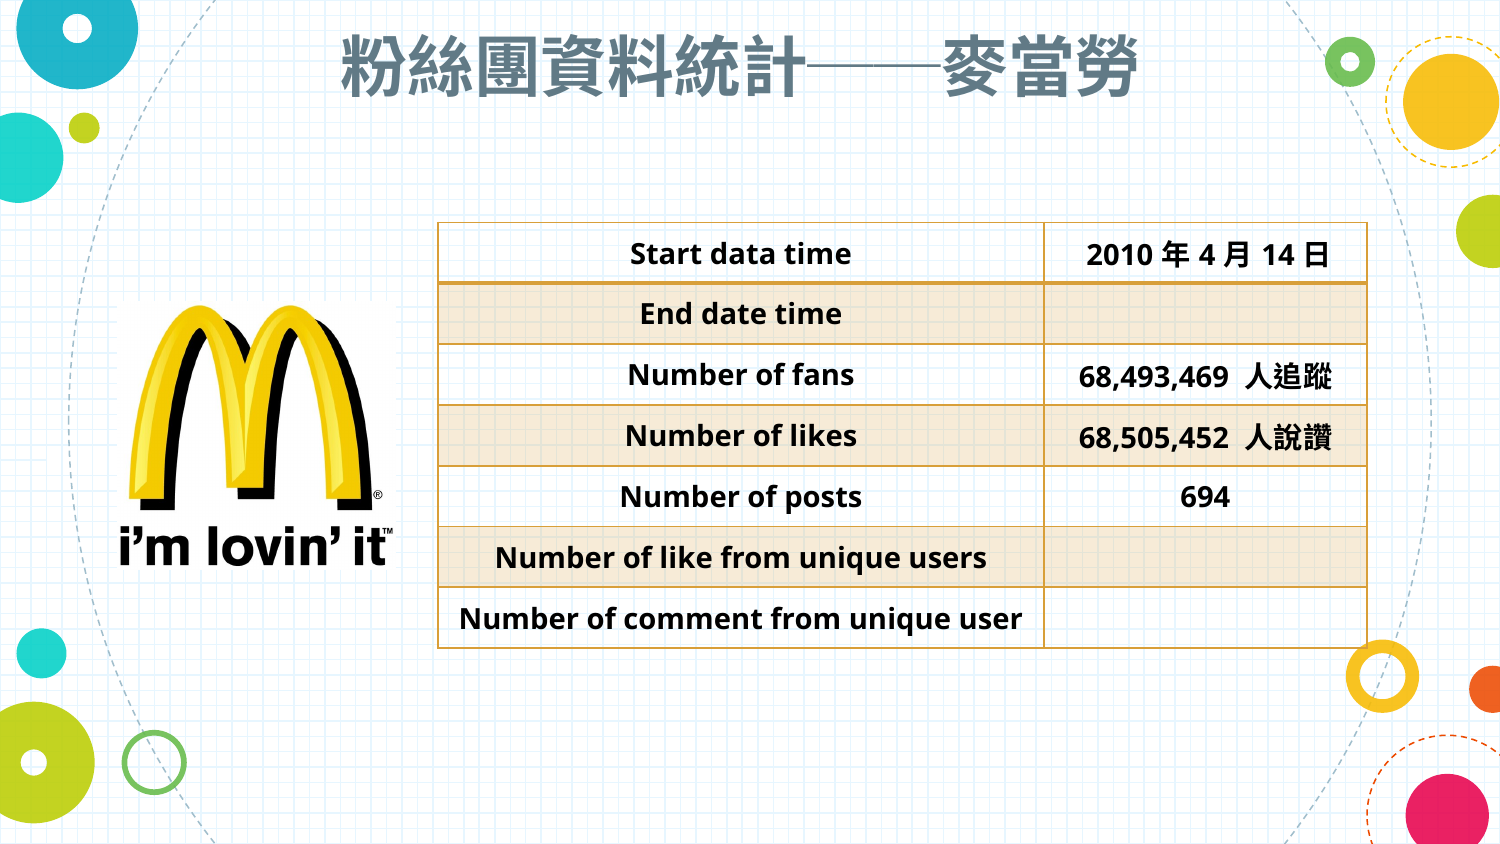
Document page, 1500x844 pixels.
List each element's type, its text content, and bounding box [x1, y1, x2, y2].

table_cell Number of fans [439, 345, 1043, 404]
table_header Start data time [439, 223, 1043, 281]
table_header 2010年4月14日 [1045, 223, 1366, 281]
table_cell 68,493,469 人追蹤 [1045, 345, 1366, 404]
table_cell Number of posts [439, 467, 1043, 526]
table_cell Number of comment from unique user [439, 588, 1043, 647]
table_cell [1045, 527, 1366, 586]
table_cell 694 [1045, 467, 1366, 526]
table_cell End date time [439, 285, 1043, 343]
table_cell 68,505,452 人說讚 [1045, 406, 1366, 465]
table_cell [1045, 588, 1366, 647]
text_box 粉絲團資料統計──麥當勞 [308, 14, 1175, 120]
table_cell Number of like from unique users [439, 527, 1043, 586]
table_cell Number of likes [439, 406, 1043, 465]
picture [117, 300, 396, 570]
table_cell [1045, 285, 1366, 343]
